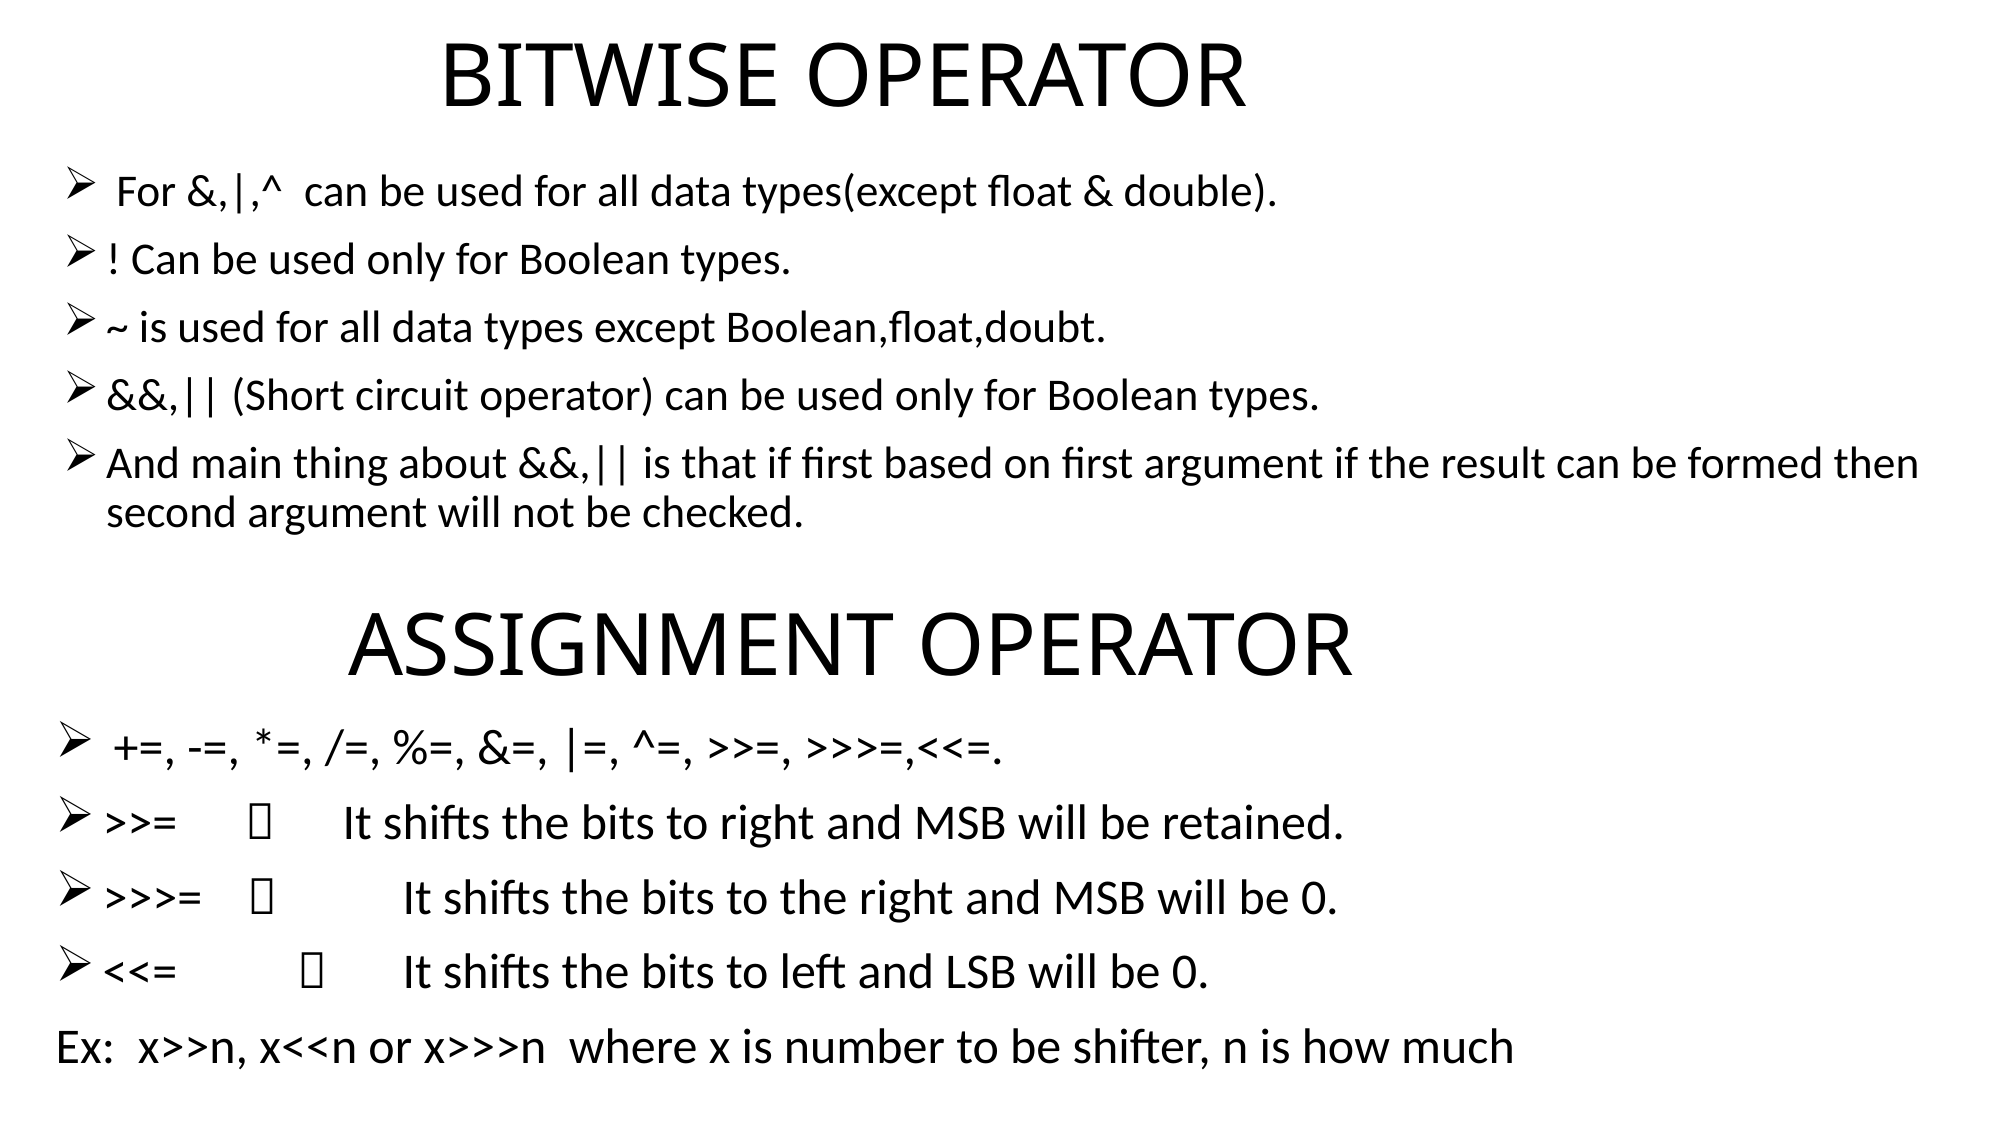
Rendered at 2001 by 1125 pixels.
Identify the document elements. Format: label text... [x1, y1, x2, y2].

title BITWISE OPERATOR [187, 23, 1500, 133]
text_box ASSIGNMENT OPERATOR [195, 591, 1508, 702]
text_box +=, -=, *=, /=, %=, &=, |=, ^=, >>=, >>>=,<<=. >>=  It shifts the bits to right and MSB will be retained. >>>=  It shifts the bits to the right and MSB will be 0. <<=  It shifts the bits to left and LSB will be 0. Ex: x>>n, x<<n or x>>>n where x is number to be shifter, n is how much [40, 713, 1957, 1102]
subtitle For &,|,^ can be used for all data types(except float & double). ! Can be used only for Boolean types. ~ is used for all data types except Boolean,float,doubt. &&,|| (Short circuit operator) can be used only for Boolean types. And main thing about &&,|| is that if first based on first argument if the result can be formed then second argument will not be checked. [48, 159, 1964, 547]
